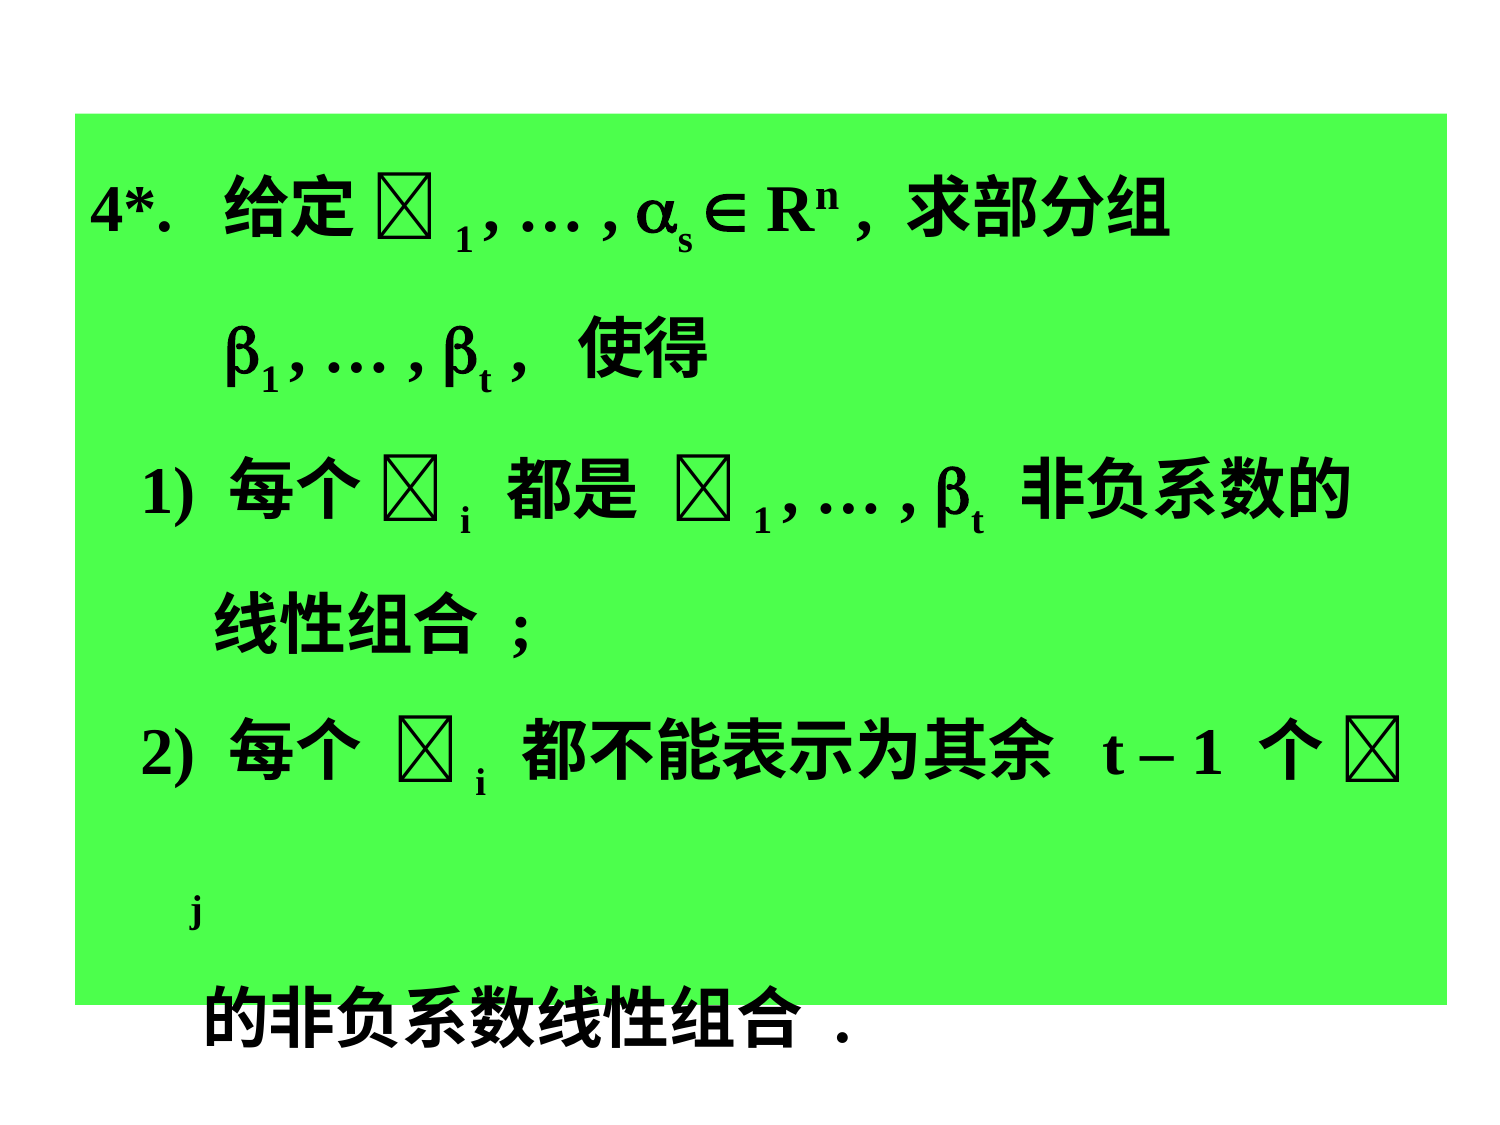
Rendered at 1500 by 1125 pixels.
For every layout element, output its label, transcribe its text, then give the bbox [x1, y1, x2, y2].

list 4*. 给定 1 , … , s  Rn , 求部分组 1 , … , t , 使得 1) 每个 i 都是 1 , … , t 非负系数的 线性组合 ; 2) 每个 i 都不能表示为其余 t – 1 个 j 的非负系数线性组合 . [75, 113, 1447, 1005]
